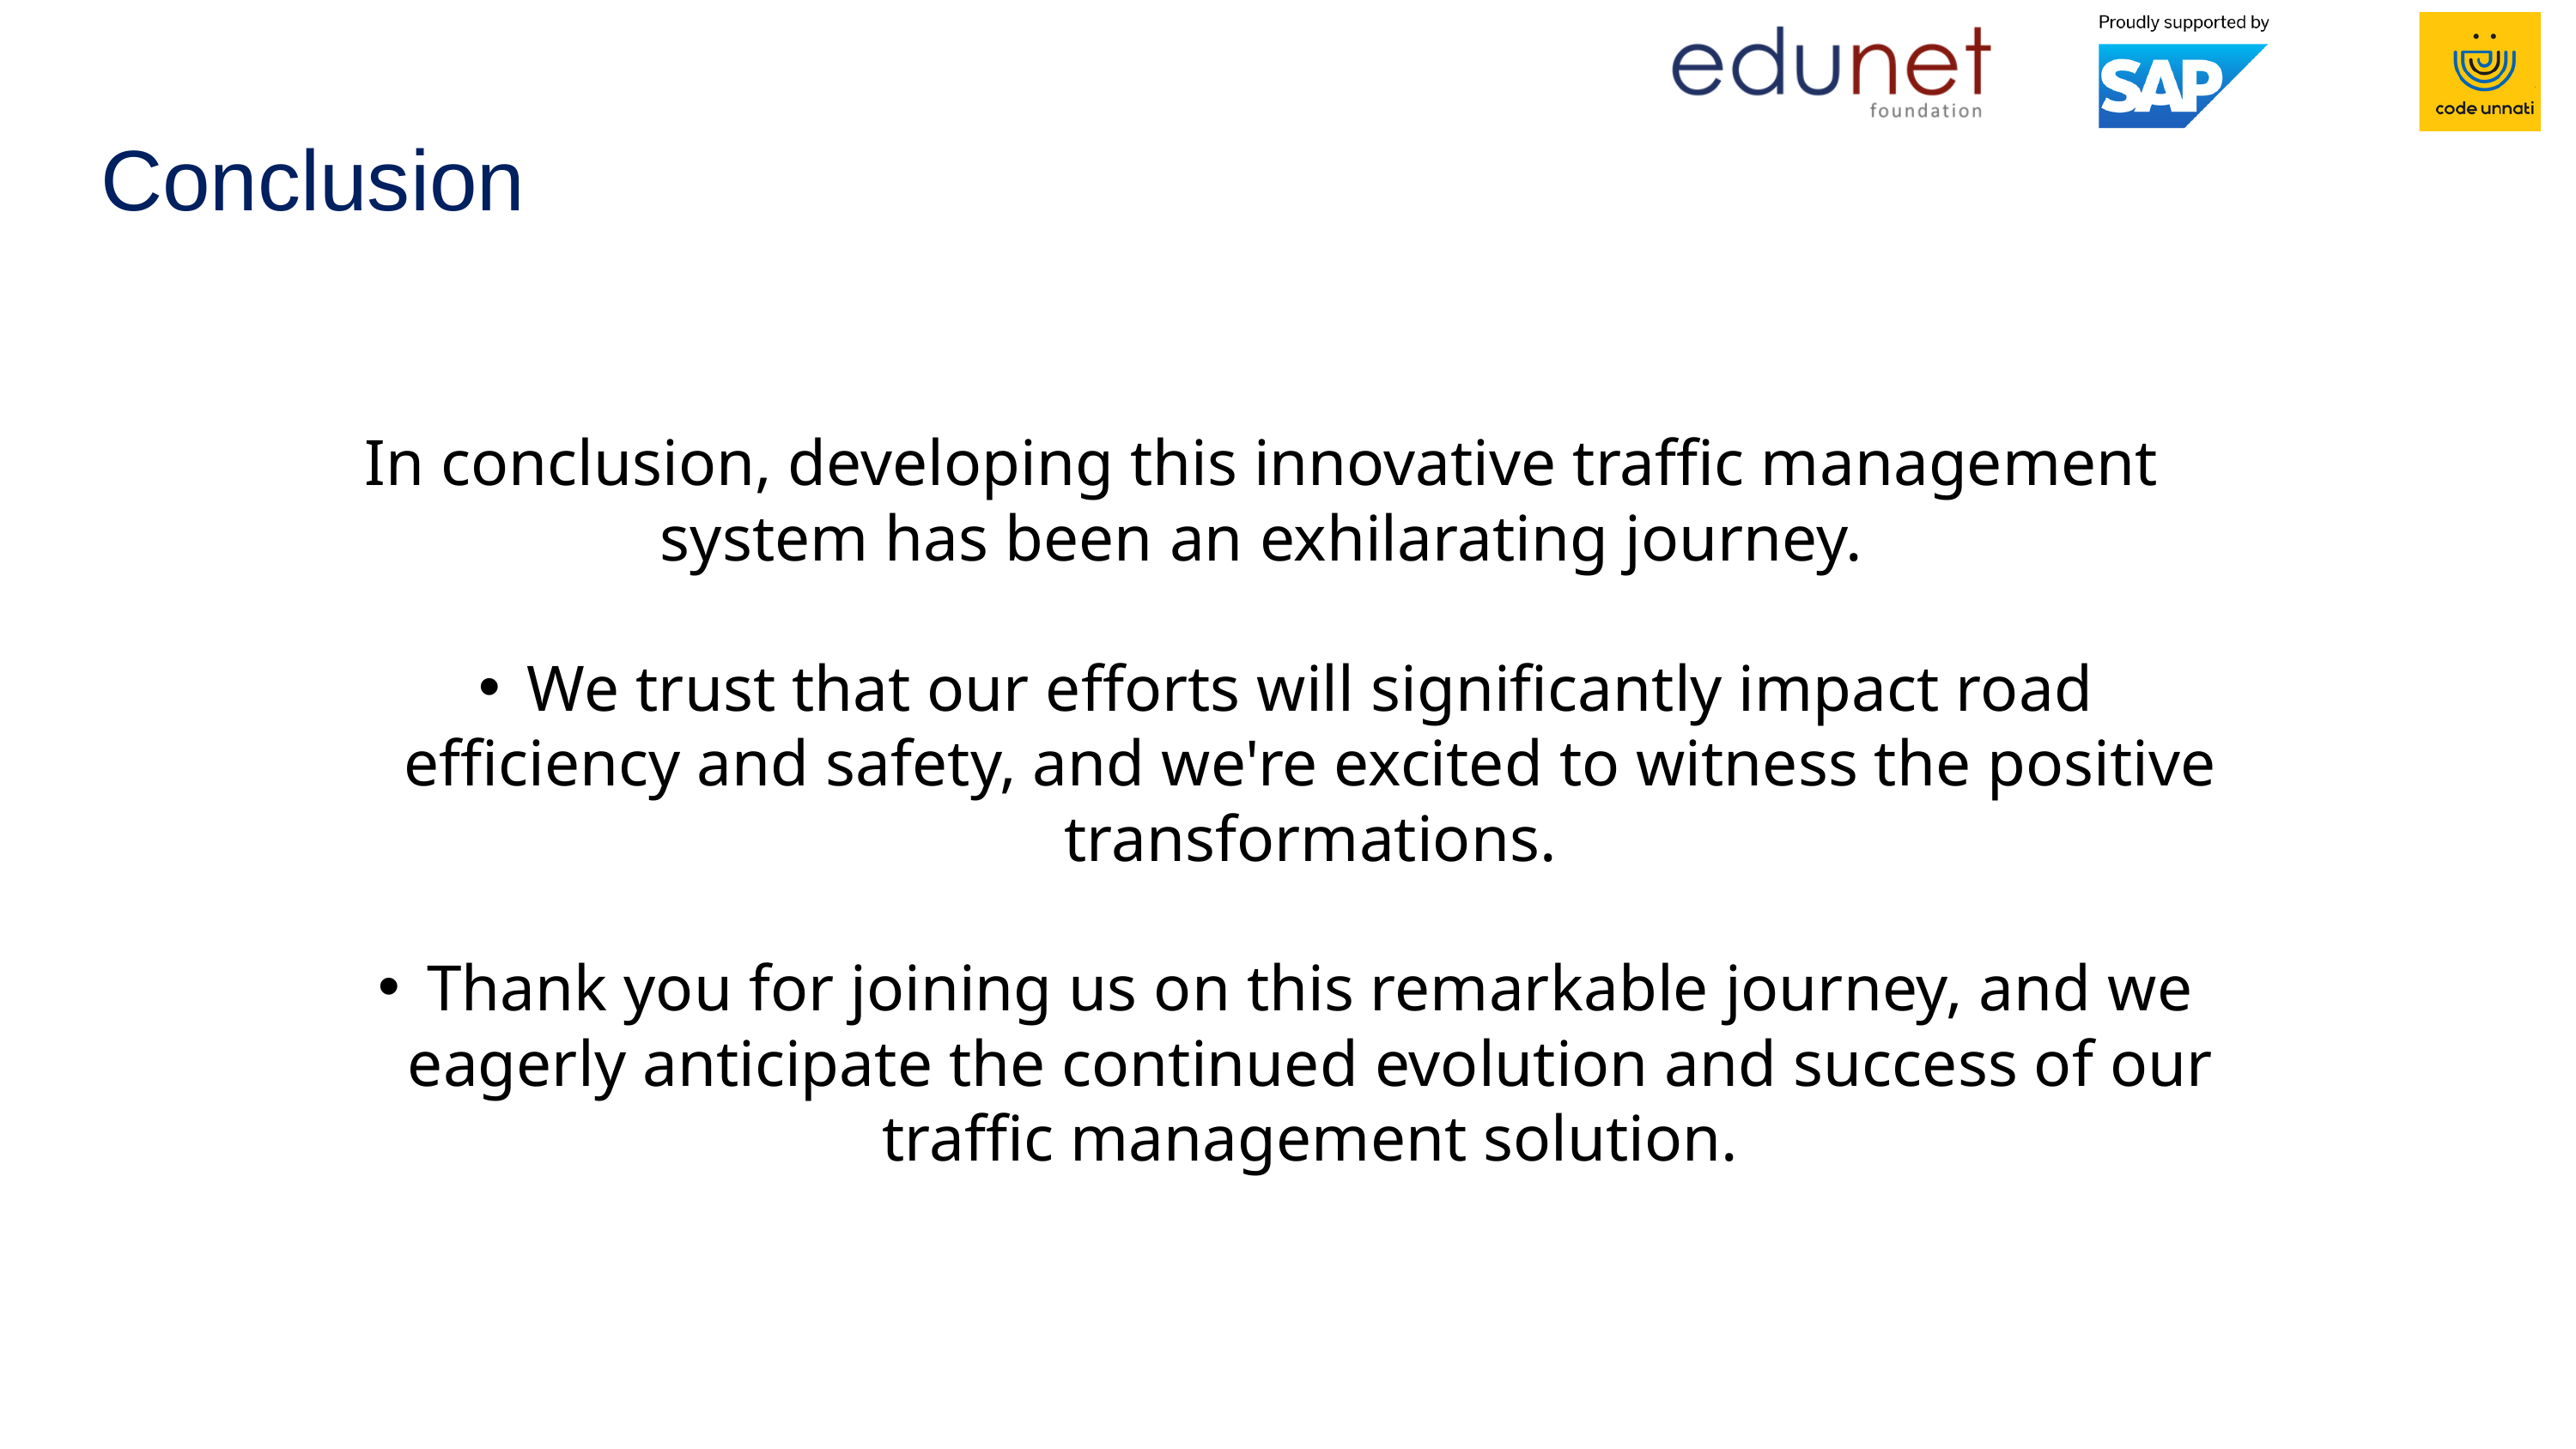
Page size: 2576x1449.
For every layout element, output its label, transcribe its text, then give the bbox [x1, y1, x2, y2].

text_box [2098, 15, 2269, 124]
text_box [2419, 12, 2541, 131]
text_box Conclusion [100, 124, 2476, 228]
text_box [1659, 14, 2006, 124]
text_box In conclusion, developing this innovative traffic management system has been an exhilarating journey. We trust that our efforts will significantly impact road efficiency and safety, and we're excited to witness the positive transformations. Thank you for joining us on this remarkable journey, and we eagerly anticipate the continued evolution and success of our traffic management solution. [290, 348, 2233, 1249]
